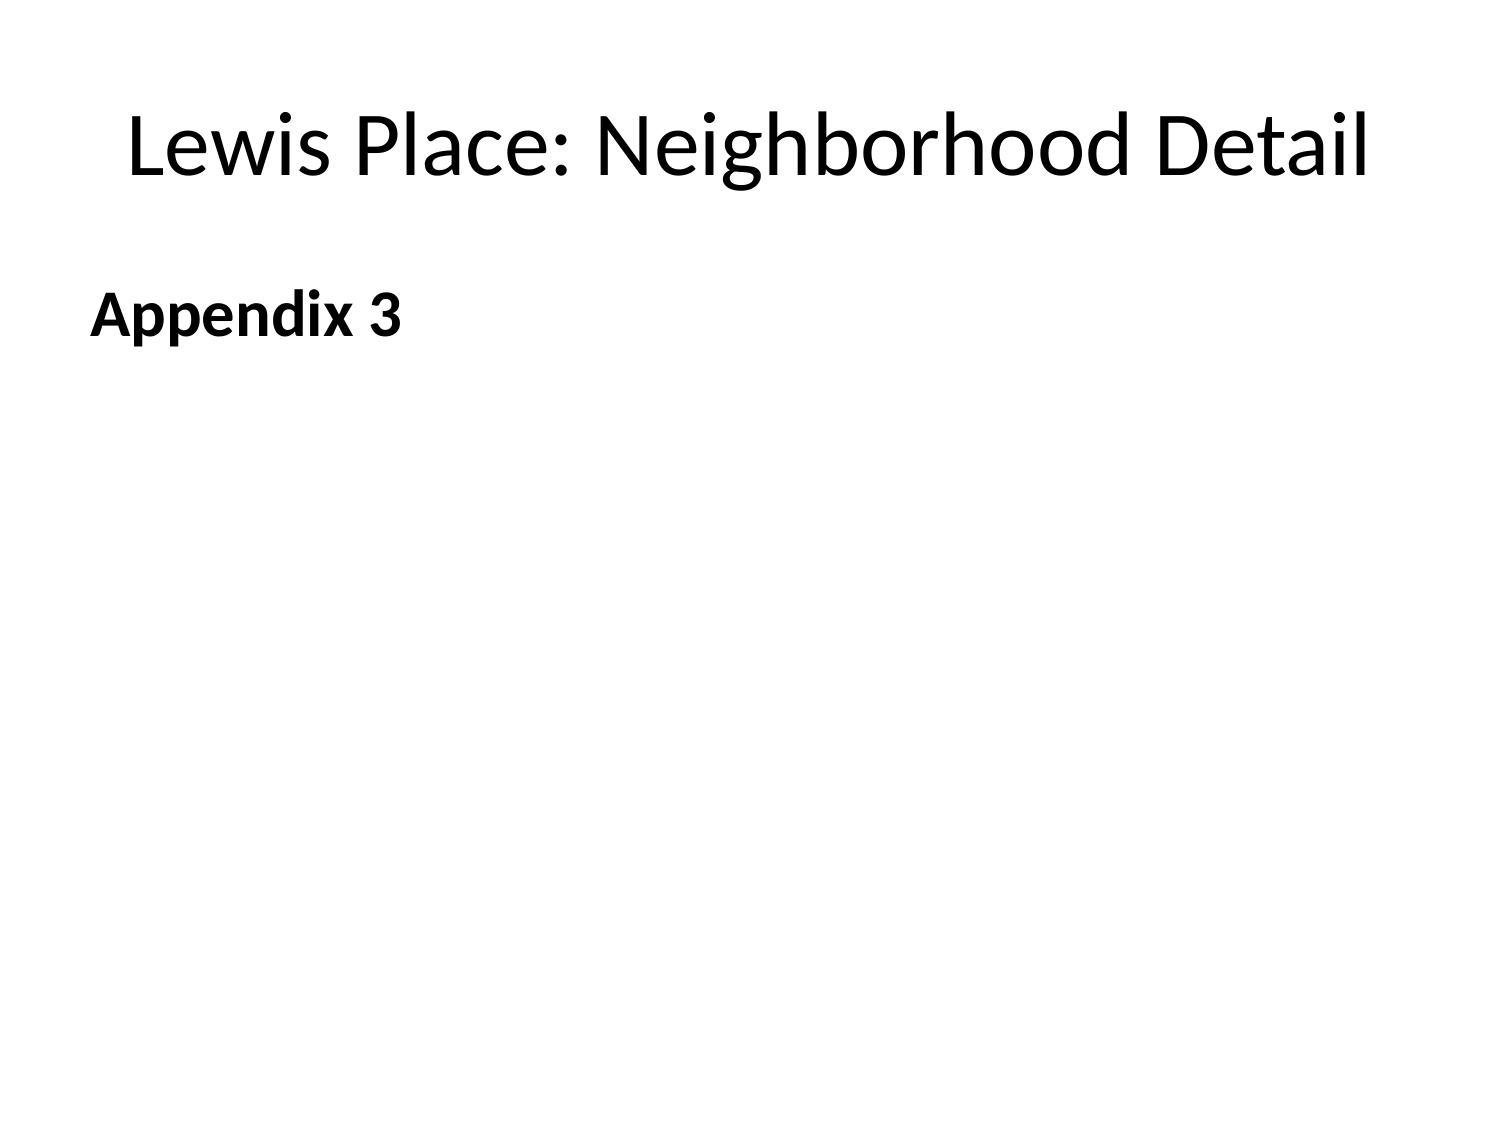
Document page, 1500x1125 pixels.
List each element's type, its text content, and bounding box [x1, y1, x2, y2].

list Appendix 3 [75, 262, 1425, 1005]
title Lewis Place: Neighborhood Detail [75, 45, 1425, 233]
